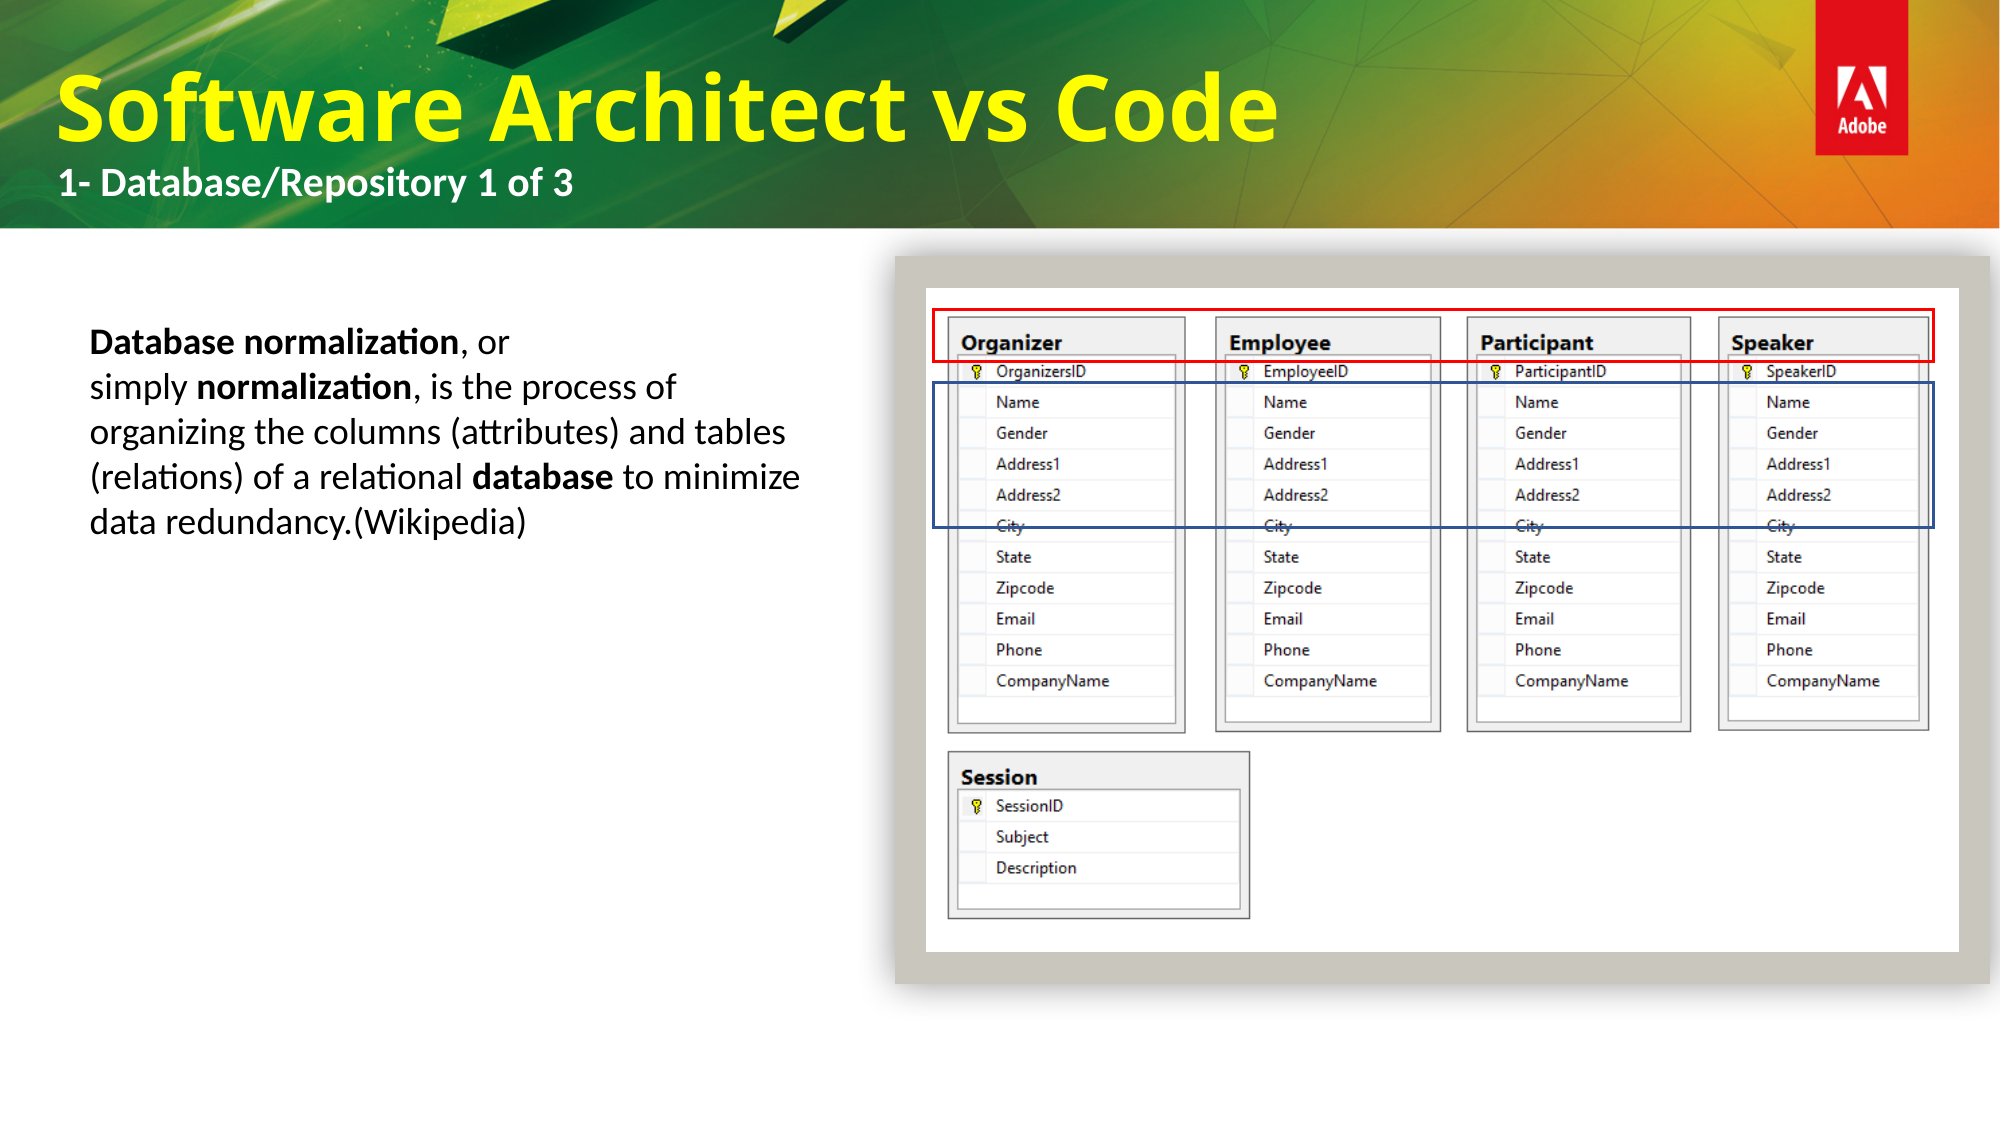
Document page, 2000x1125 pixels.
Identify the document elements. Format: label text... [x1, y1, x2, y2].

text_box 1- Database/Repository 1 of 3 [42, 146, 590, 212]
text_box Software Architect vs Code [40, 0, 1811, 224]
text_box Database normalization, or simply normalization, is the process of organizing the columns (attributes) and tables (relations) of a relational database to minimize data redundancy.(Wikipedia) [74, 309, 826, 550]
picture [0, 0, 2000, 1125]
